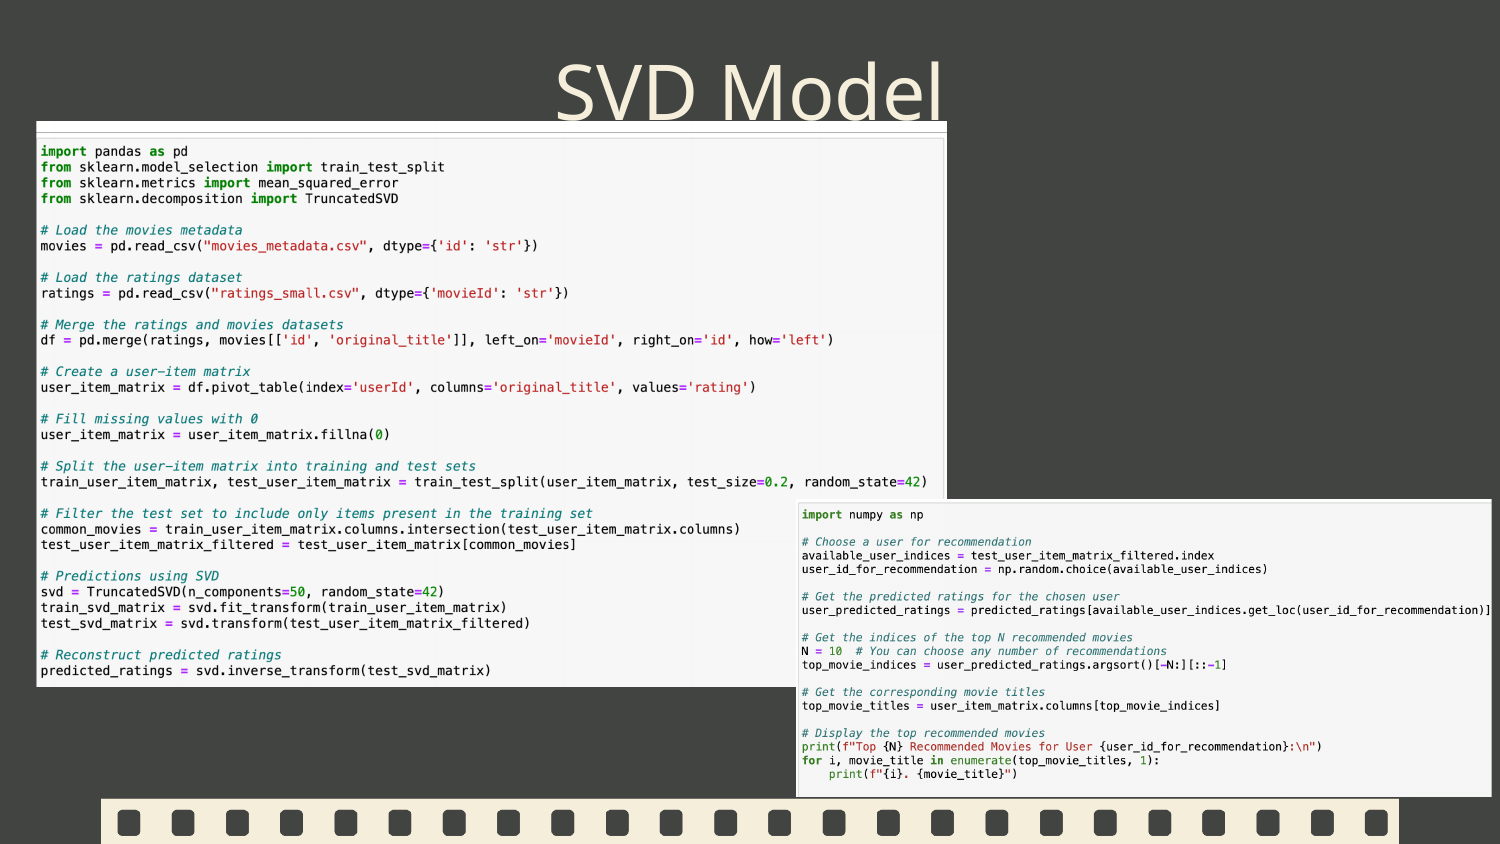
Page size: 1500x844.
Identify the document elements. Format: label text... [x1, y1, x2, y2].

title SVD Model [116, 27, 1383, 122]
picture [36, 121, 1492, 844]
